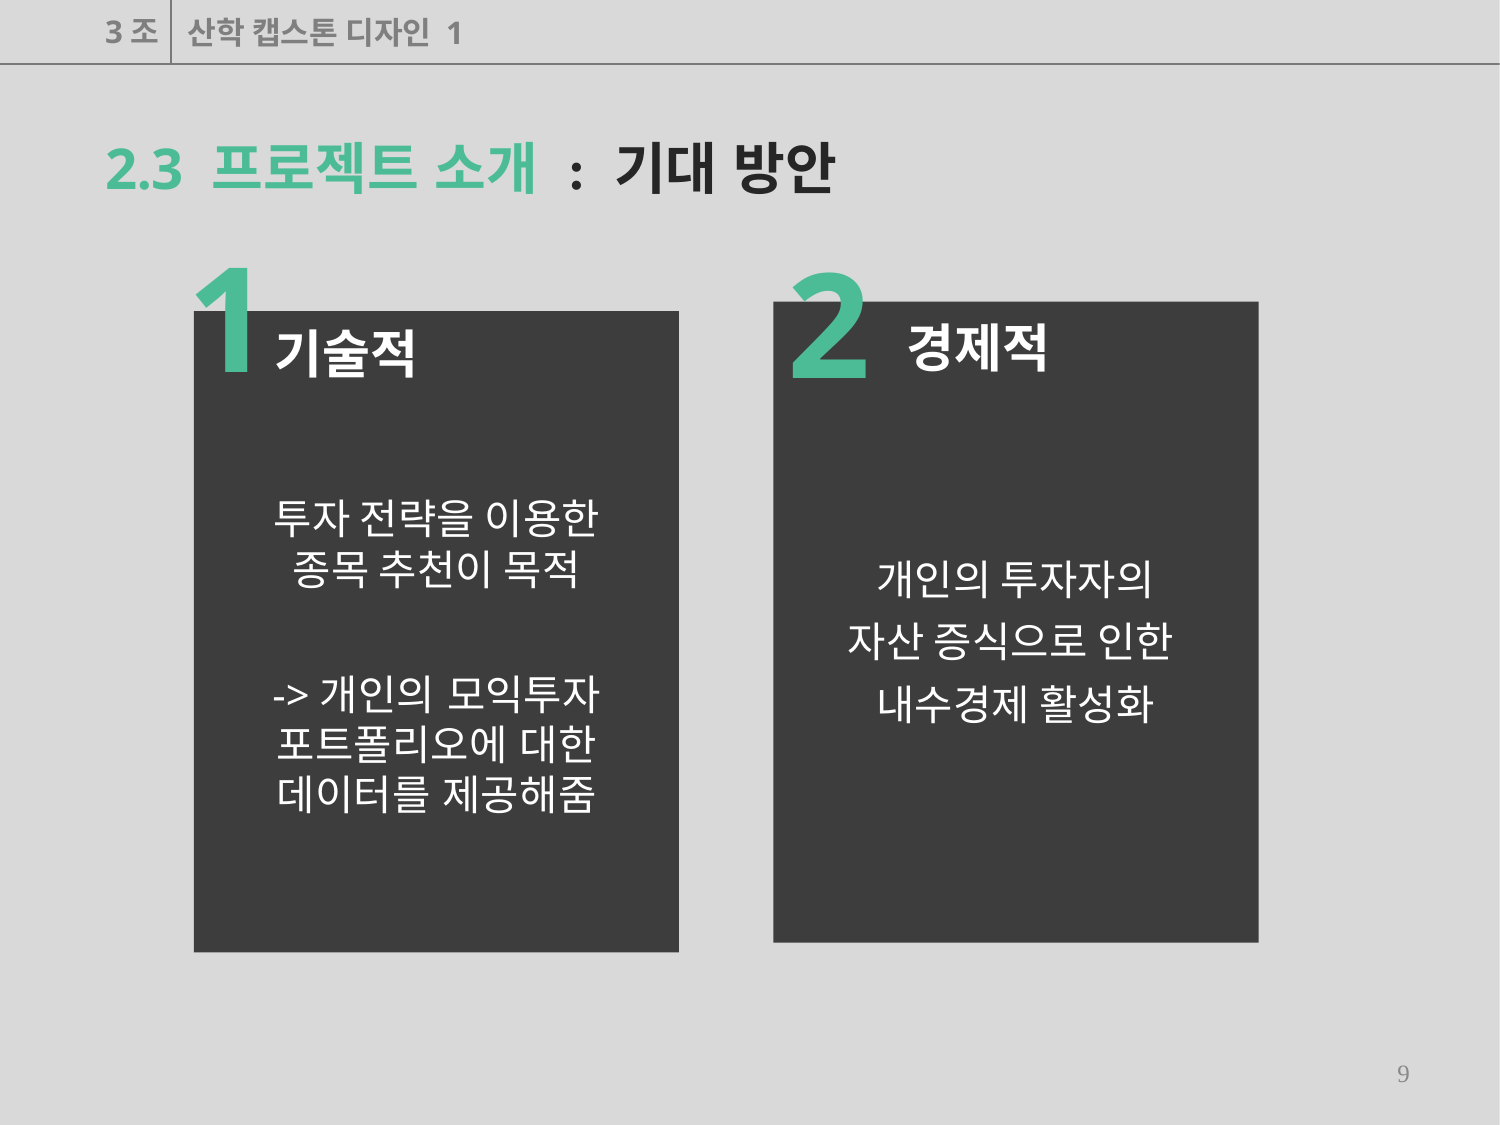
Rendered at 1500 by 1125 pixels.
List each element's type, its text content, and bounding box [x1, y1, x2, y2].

text_box 3조 [90, 5, 167, 58]
text_box 산학 캡스톤 디자인 1 [175, 5, 740, 58]
text_box 개인의 투자자의 자산 증식으로 인한 내수경제 활성화 [808, 546, 1223, 737]
text_box 경제적 [891, 308, 1117, 386]
text_box 투자 전략을 이용한 종목 추천이 목적 ->개인의 모익투자 포트폴리오에 대한 데이터를 제공해줌 [229, 485, 644, 827]
text_box [773, 301, 1259, 943]
text_box 2 [772, 225, 950, 526]
text_box 2.3 프로젝트 소개 : 기대 방안 [90, 125, 1189, 207]
text_box 기술적 [259, 314, 485, 392]
text_box 9 [1074, 1042, 1425, 1102]
text_box [193, 311, 679, 953]
text_box 1 [172, 219, 350, 465]
